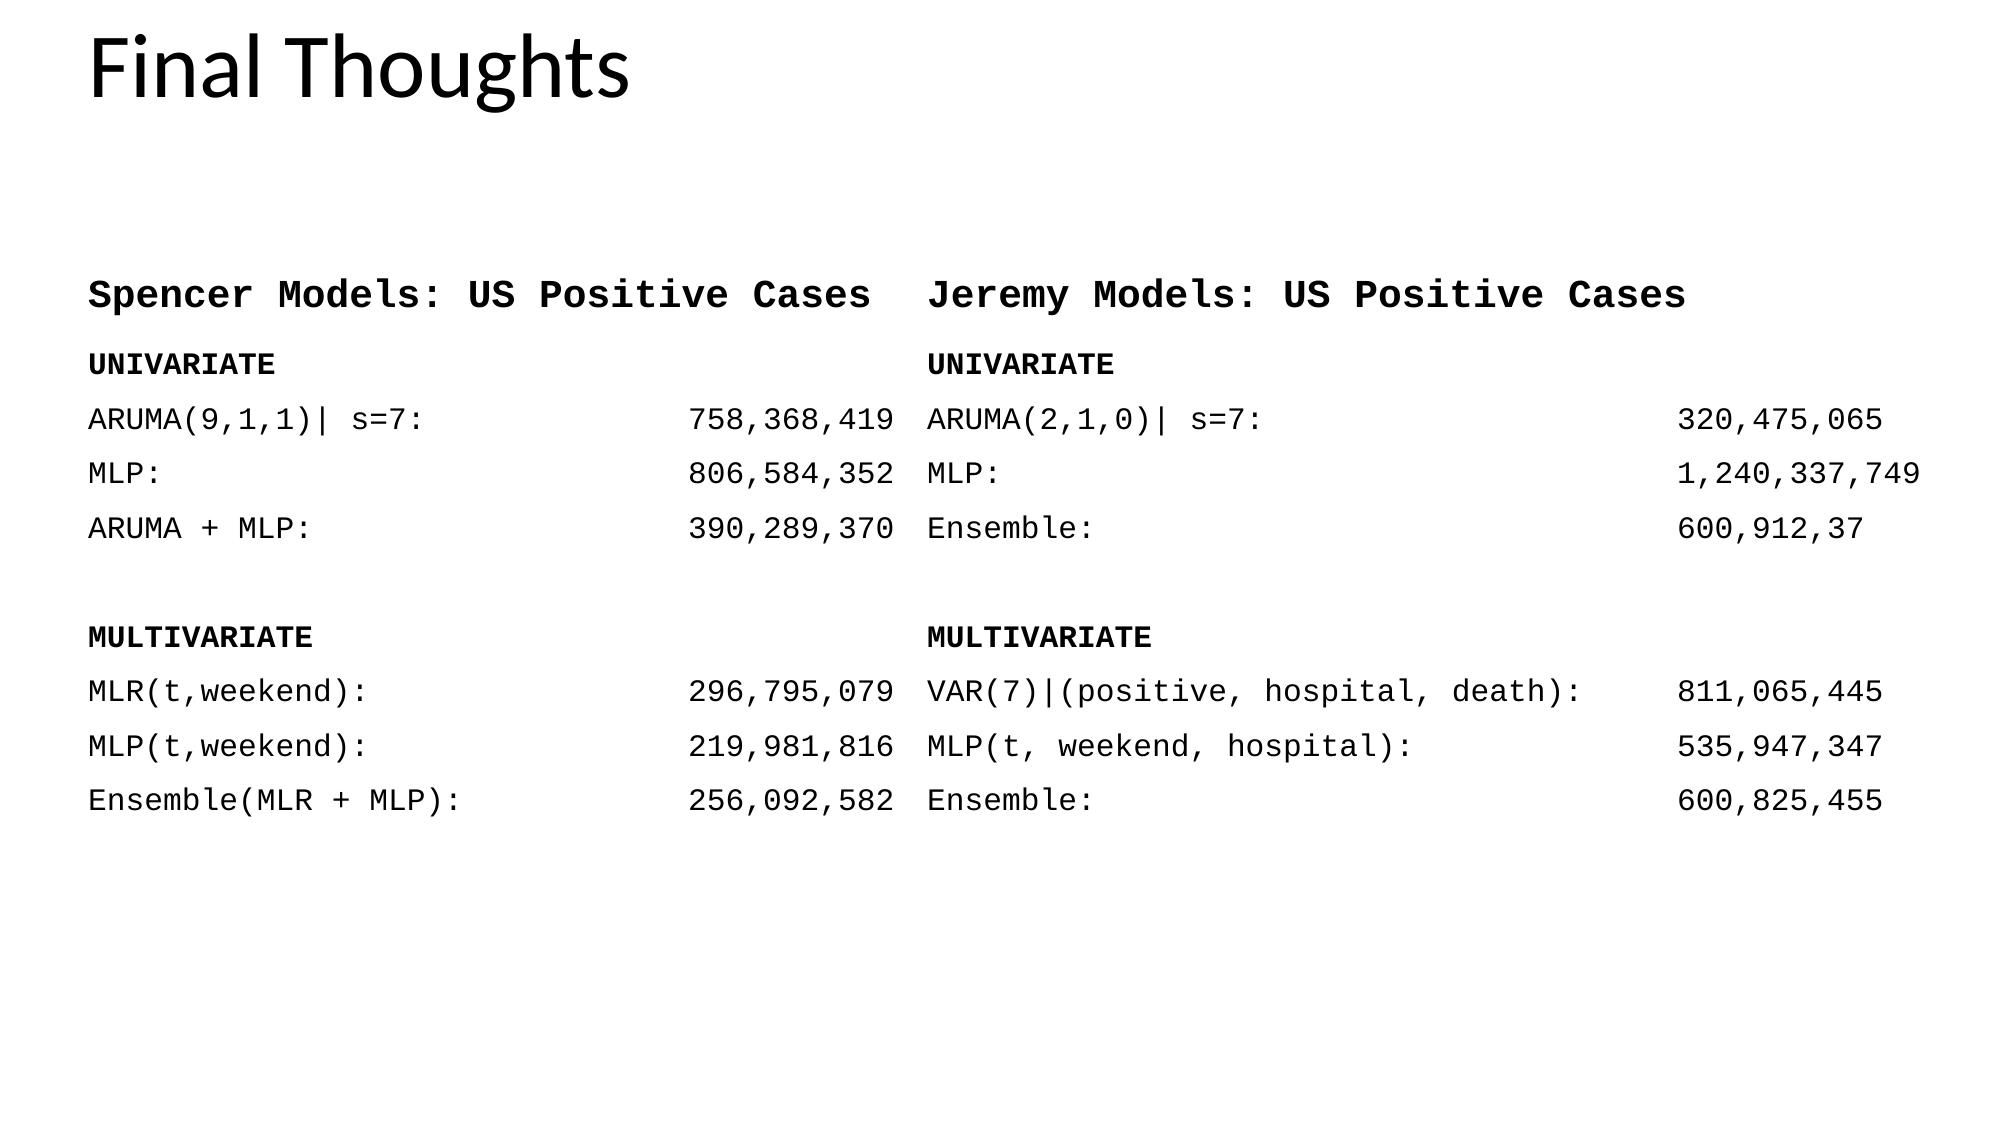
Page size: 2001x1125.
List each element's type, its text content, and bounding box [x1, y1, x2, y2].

list UNIVARIATE ARUMA(2,1,0)| s=7: 320,475,065 MLP: 1,240,337,749 Ensemble: 600,912,37 MULTIVARIATE VAR(7)|(positive, hospital, death): 811,065,445 MLP(t, weekend, hospital): 535,947,347 Ensemble: 600,825,455 [911, 340, 1987, 1125]
list Spencer Models: US Positive Cases [73, 188, 911, 324]
title Final Thoughts [73, 0, 1863, 136]
list Jeremy Models: US Positive Cases [911, 188, 1904, 324]
list UNIVARIATE ARUMA(9,1,1)| s=7: 758,368,419 MLP: 806,584,352 ARUMA + MLP: 390,289,370 MULTIVARIATE MLR(t,weekend): 296,795,079 MLP(t,weekend): 219,981,816 Ensemble(MLR + MLP): 256,092,582 [73, 340, 911, 1125]
